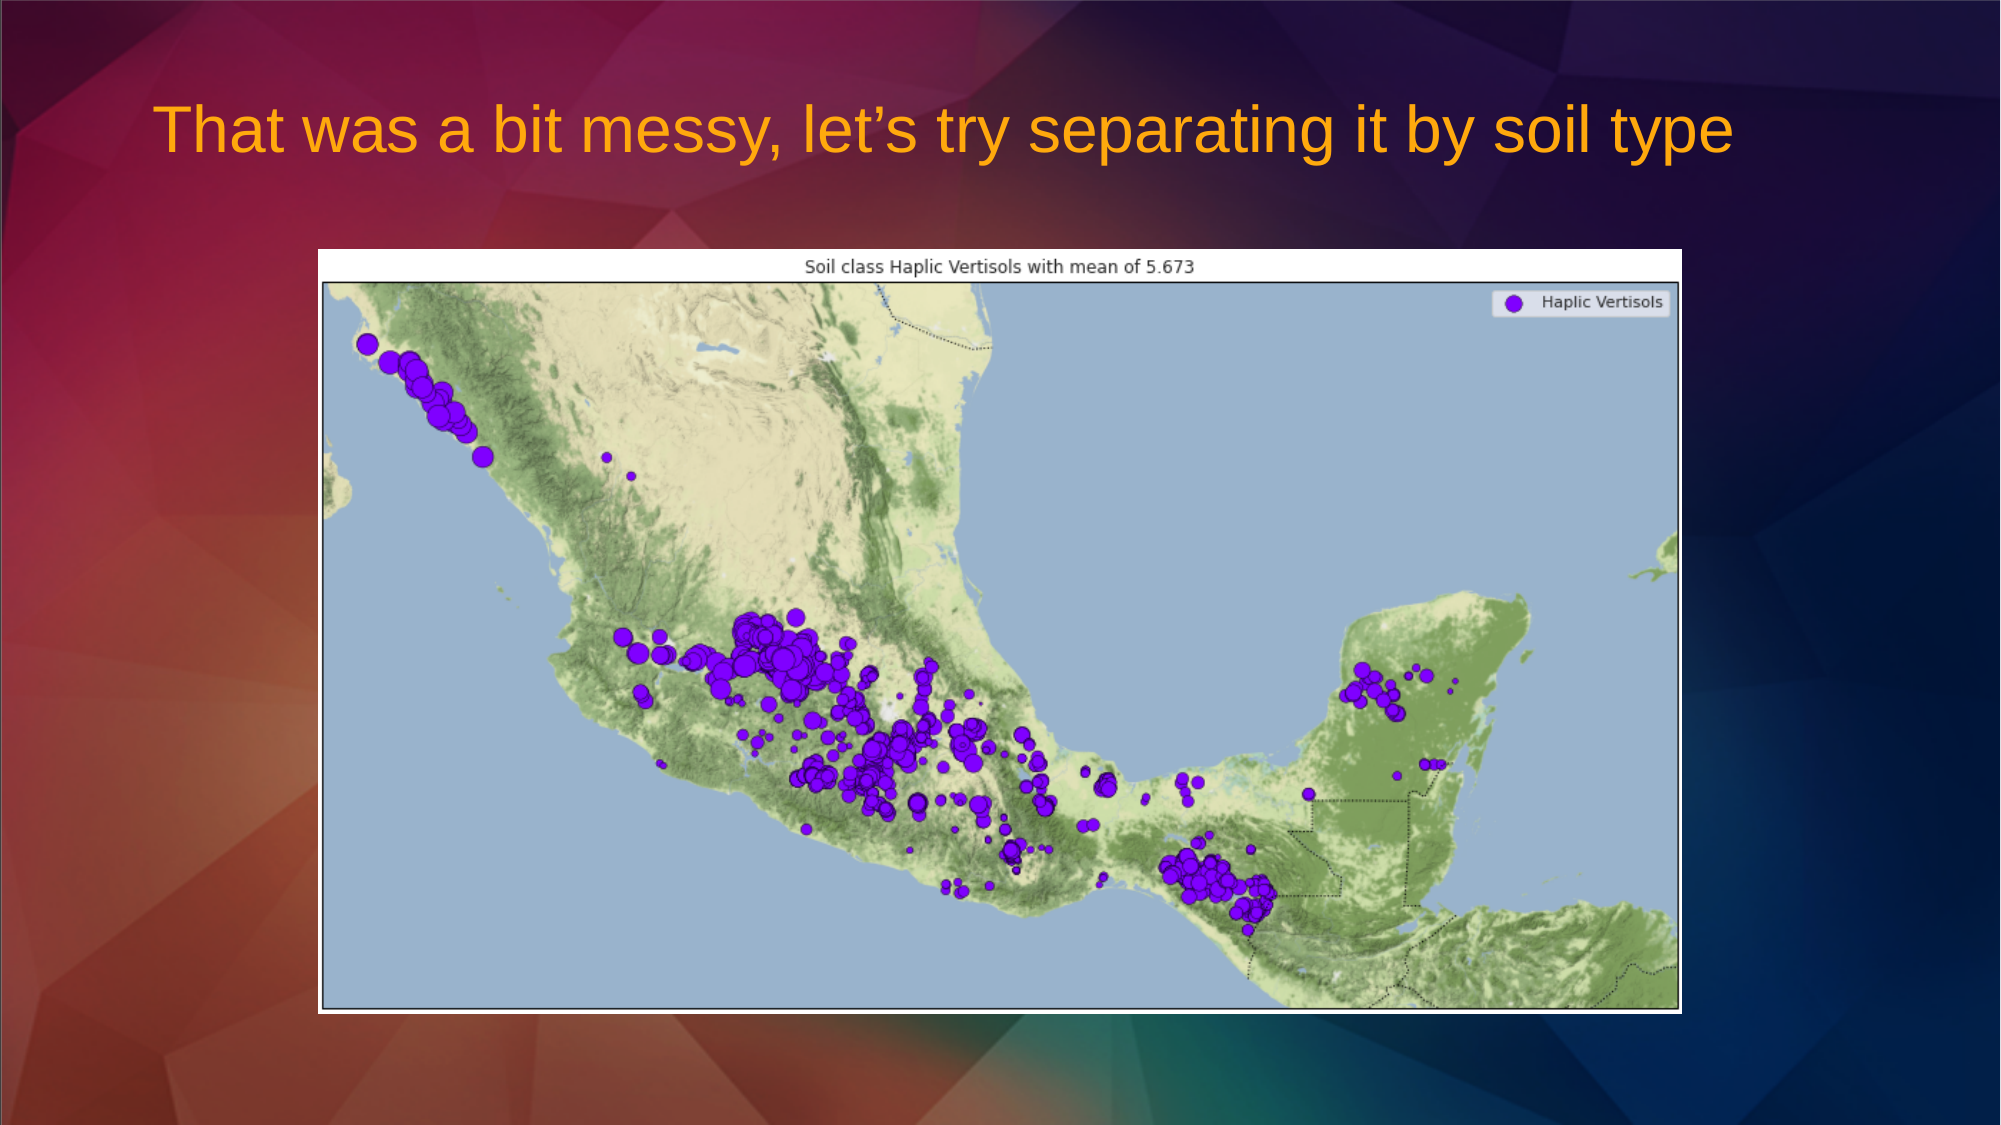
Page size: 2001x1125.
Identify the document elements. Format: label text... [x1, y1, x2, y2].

picture [3, 1, 2001, 1125]
title That was a bit messy, let’s try separating it by soil type [137, 59, 1863, 202]
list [318, 249, 1682, 1014]
